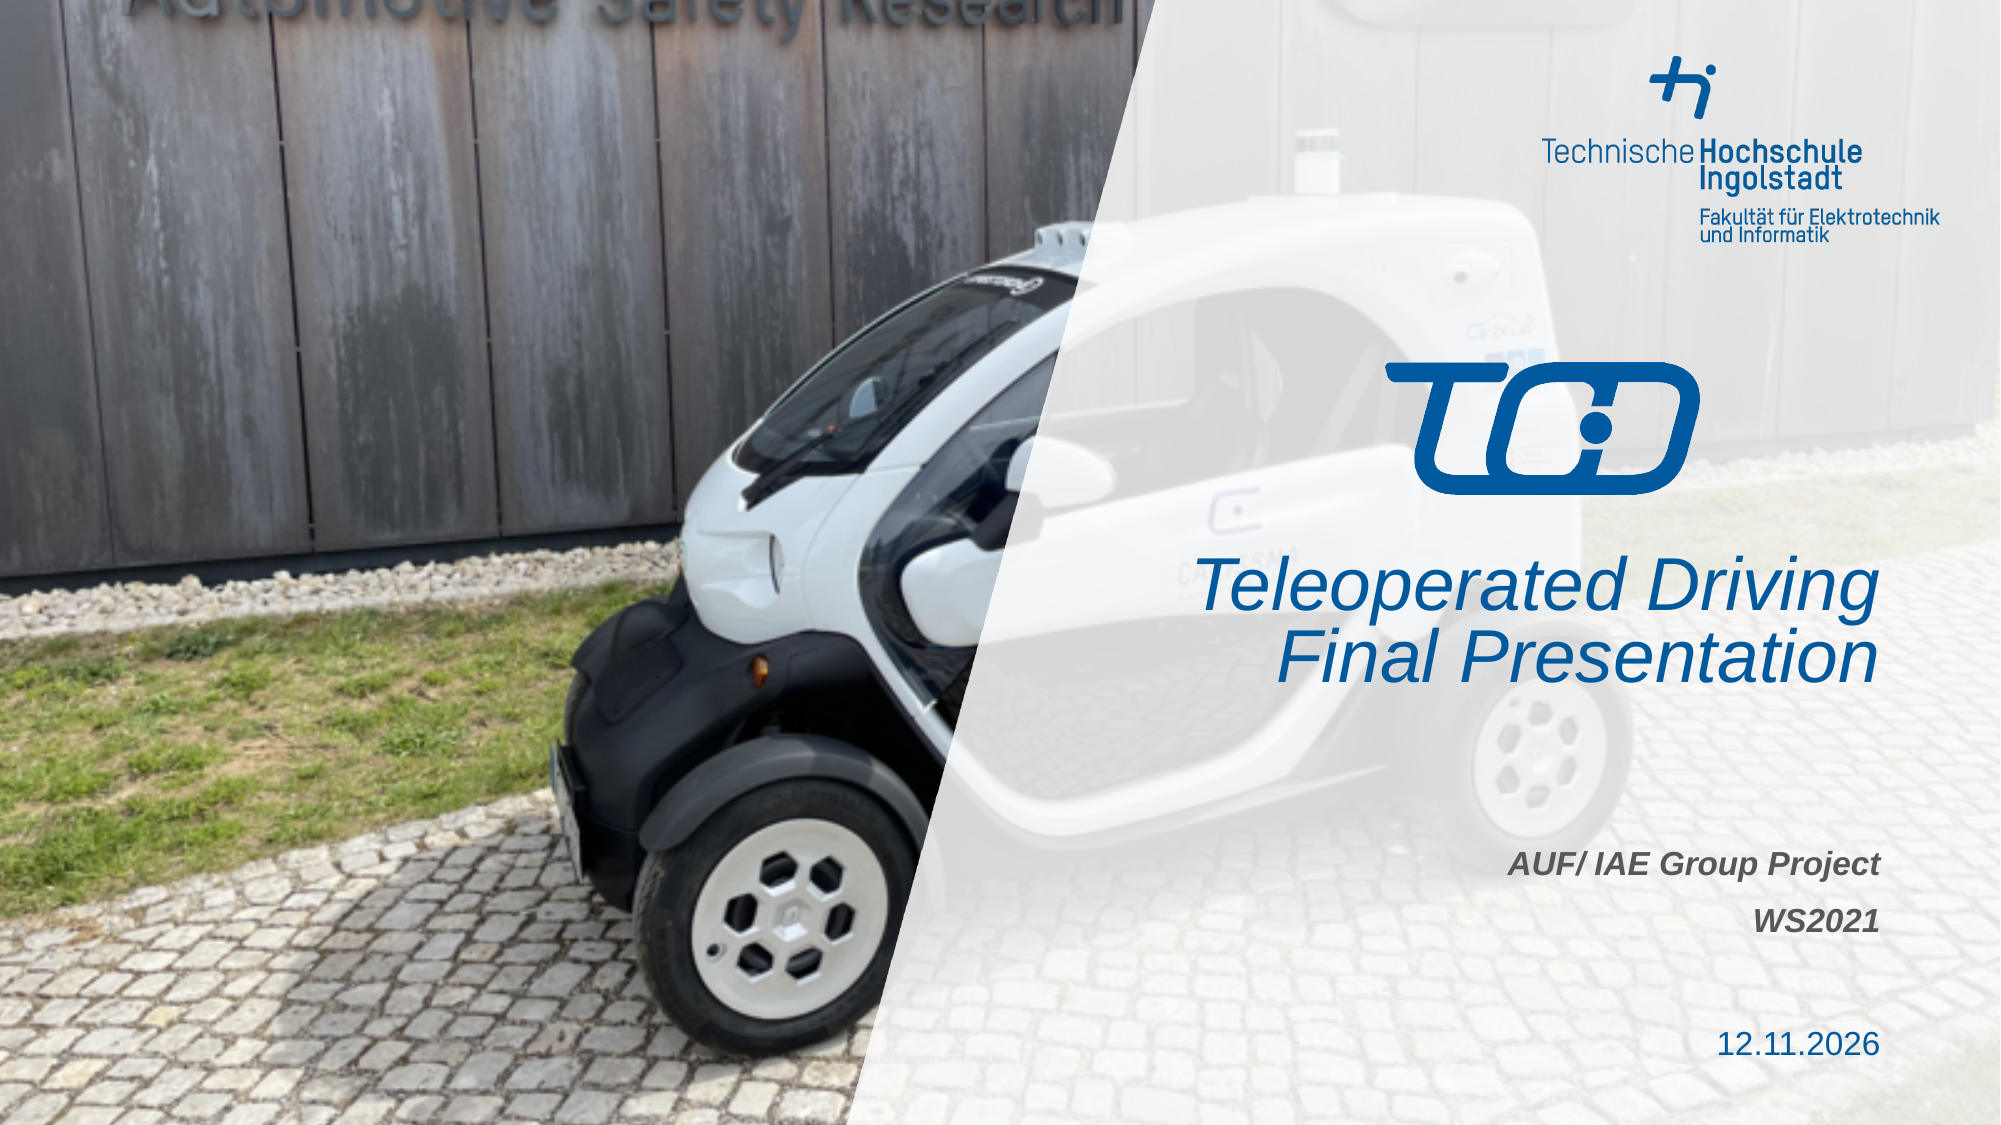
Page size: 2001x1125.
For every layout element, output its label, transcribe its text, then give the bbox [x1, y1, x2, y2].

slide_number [1430, 1022, 1881, 1082]
list AUF/ IAE Group Project WS2021 [999, 846, 1881, 938]
picture [0, 0, 2000, 1125]
subtitle Teleoperated Driving Final Presentation [999, 553, 1881, 825]
